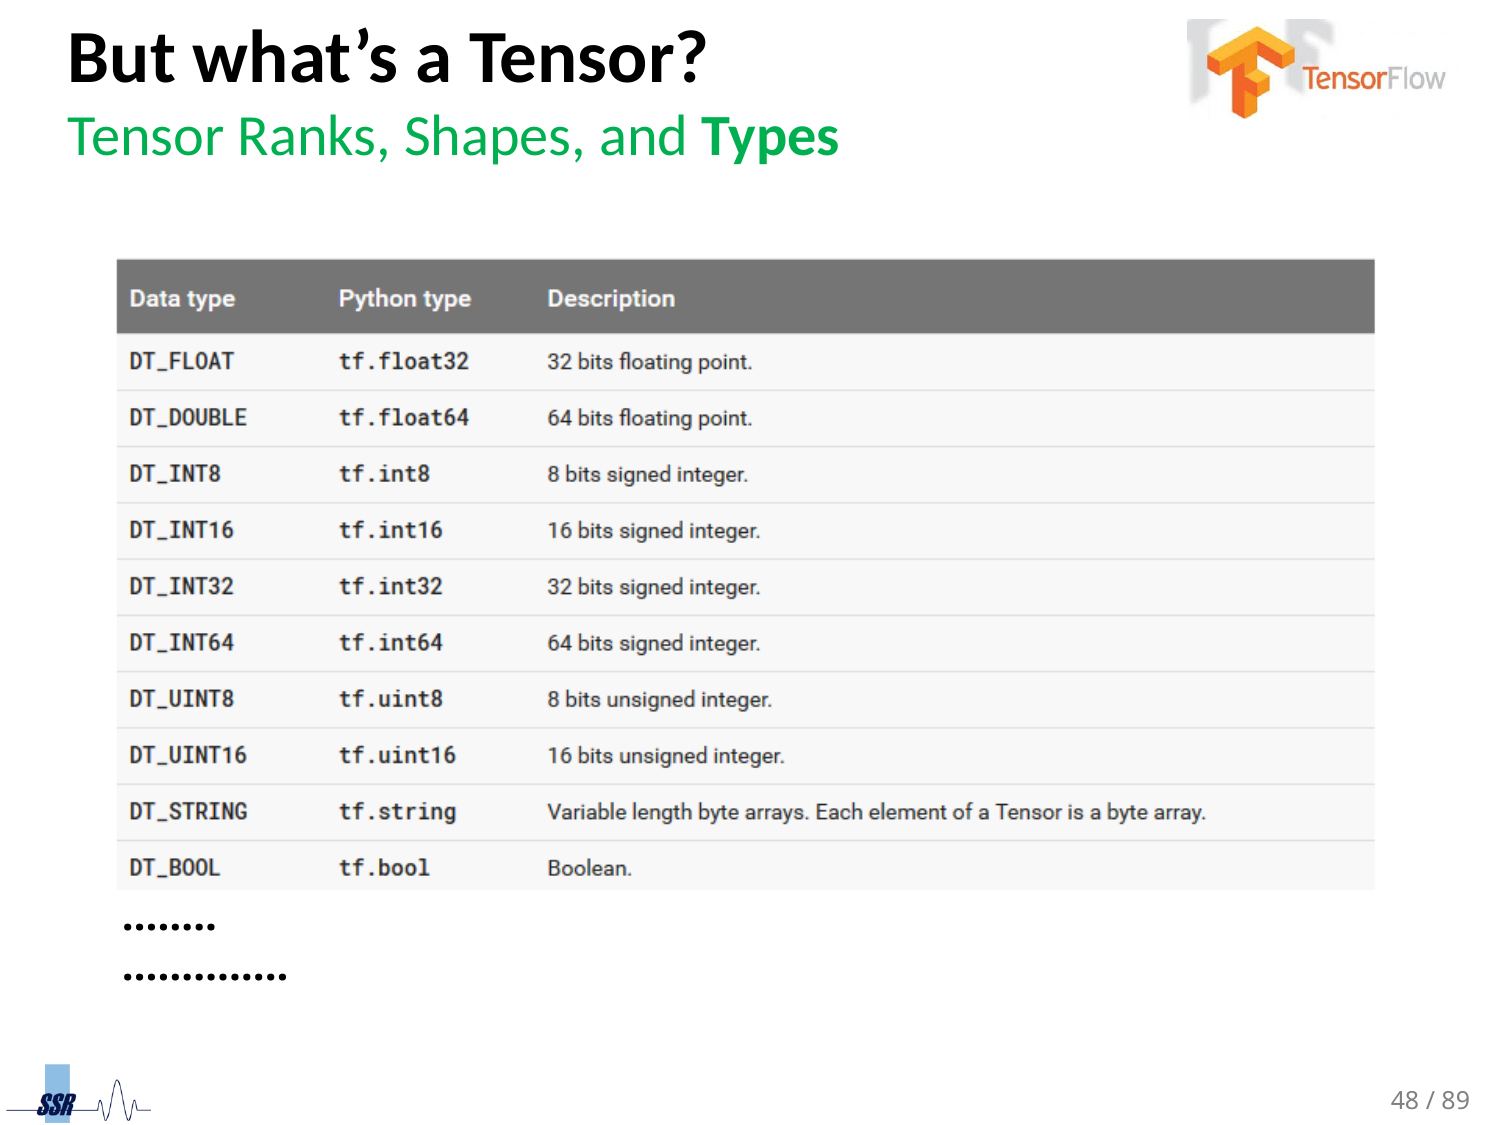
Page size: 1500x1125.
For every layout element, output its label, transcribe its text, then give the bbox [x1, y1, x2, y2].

picture [113, 234, 1387, 890]
picture [1, 1062, 151, 1125]
text_box …….. ………….. [107, 881, 304, 997]
picture [1186, 18, 1459, 119]
text_box But what’s a Tensor? Tensor Ranks, Shapes, and Types [53, 0, 1424, 175]
